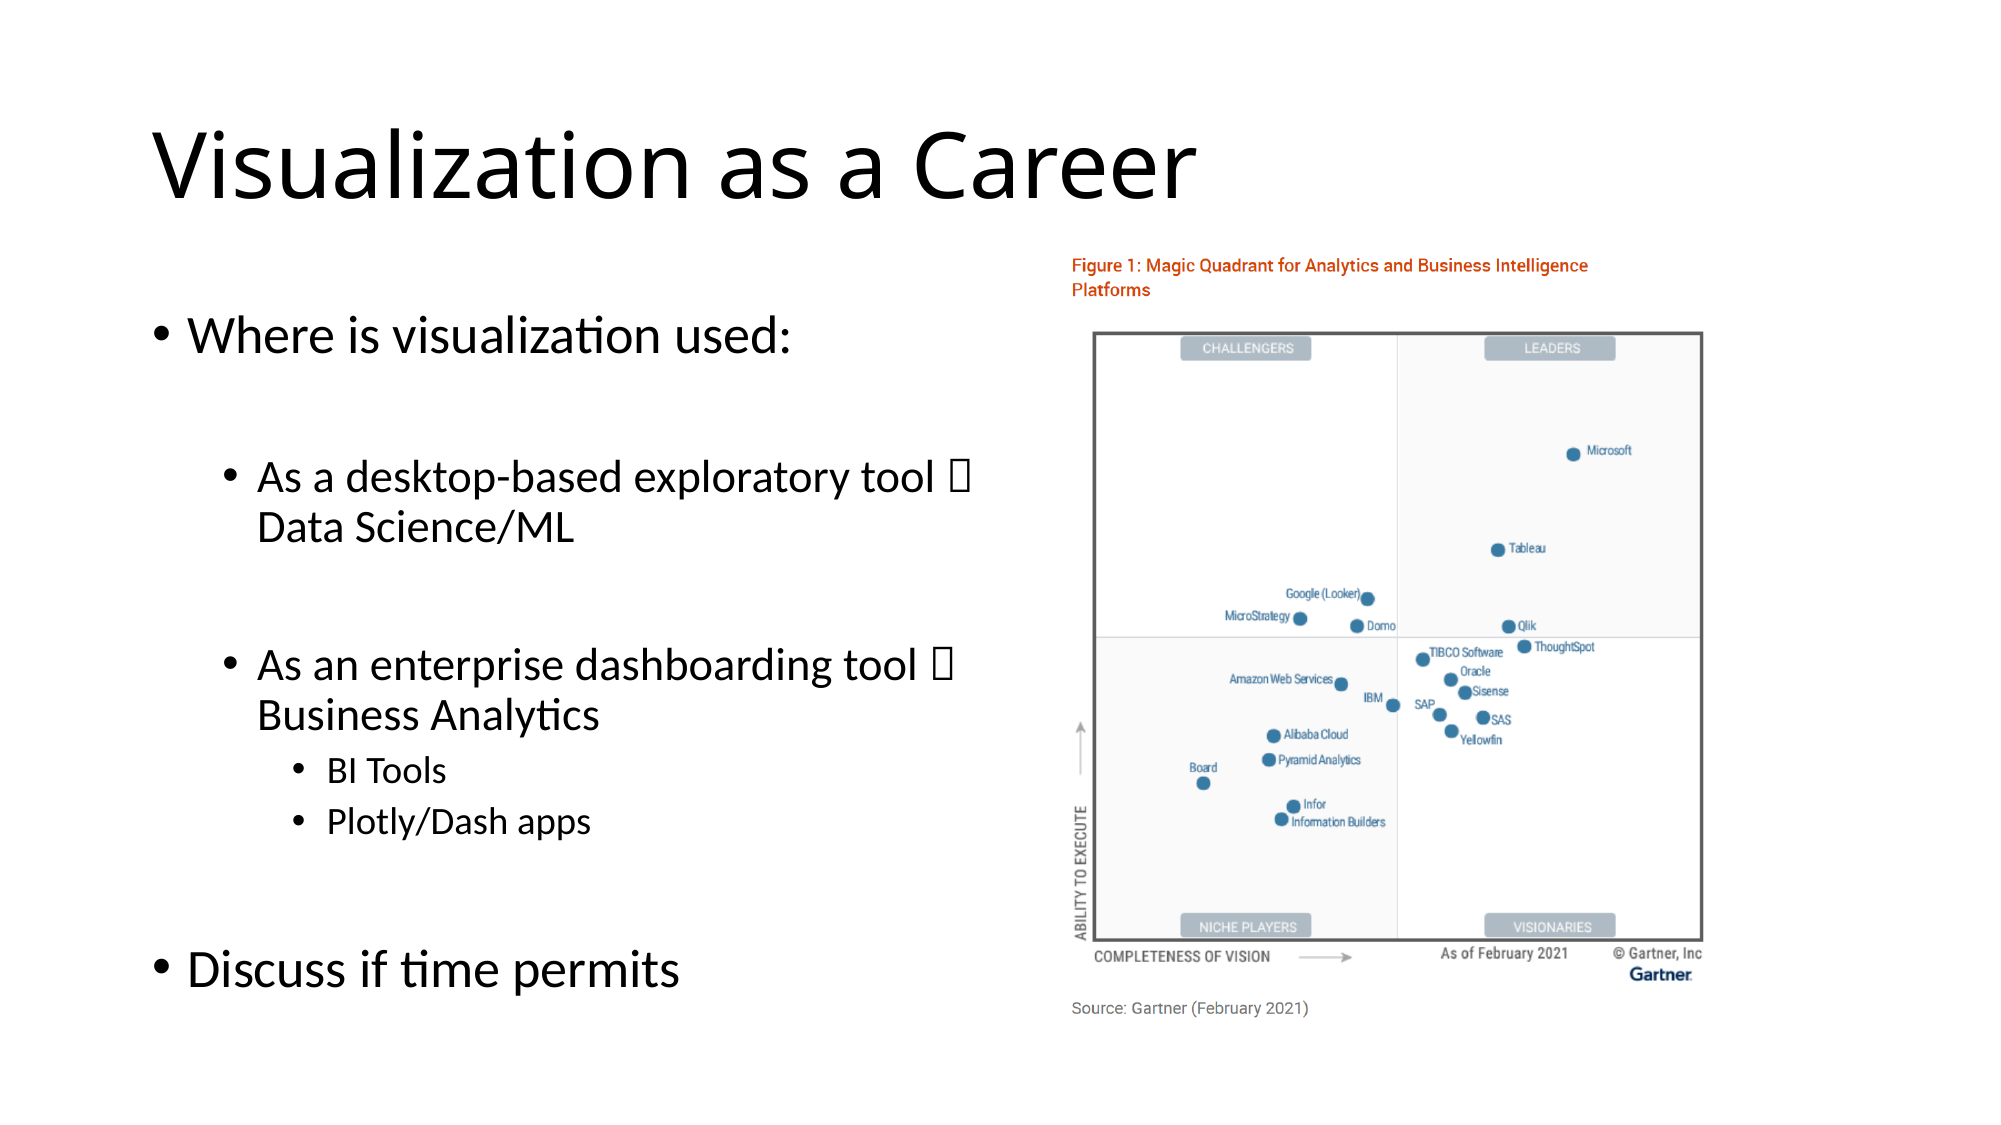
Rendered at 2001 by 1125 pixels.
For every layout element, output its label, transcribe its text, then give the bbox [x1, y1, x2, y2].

title Visualization as a Career [137, 59, 1863, 278]
list Where is visualization used: As a desktop-based exploratory tool  Data Science/ML As an enterprise dashboarding tool  Business Analytics BI Tools Plotly/Dash apps Discuss if time permits [137, 299, 1058, 1014]
picture [1058, 247, 1749, 1027]
